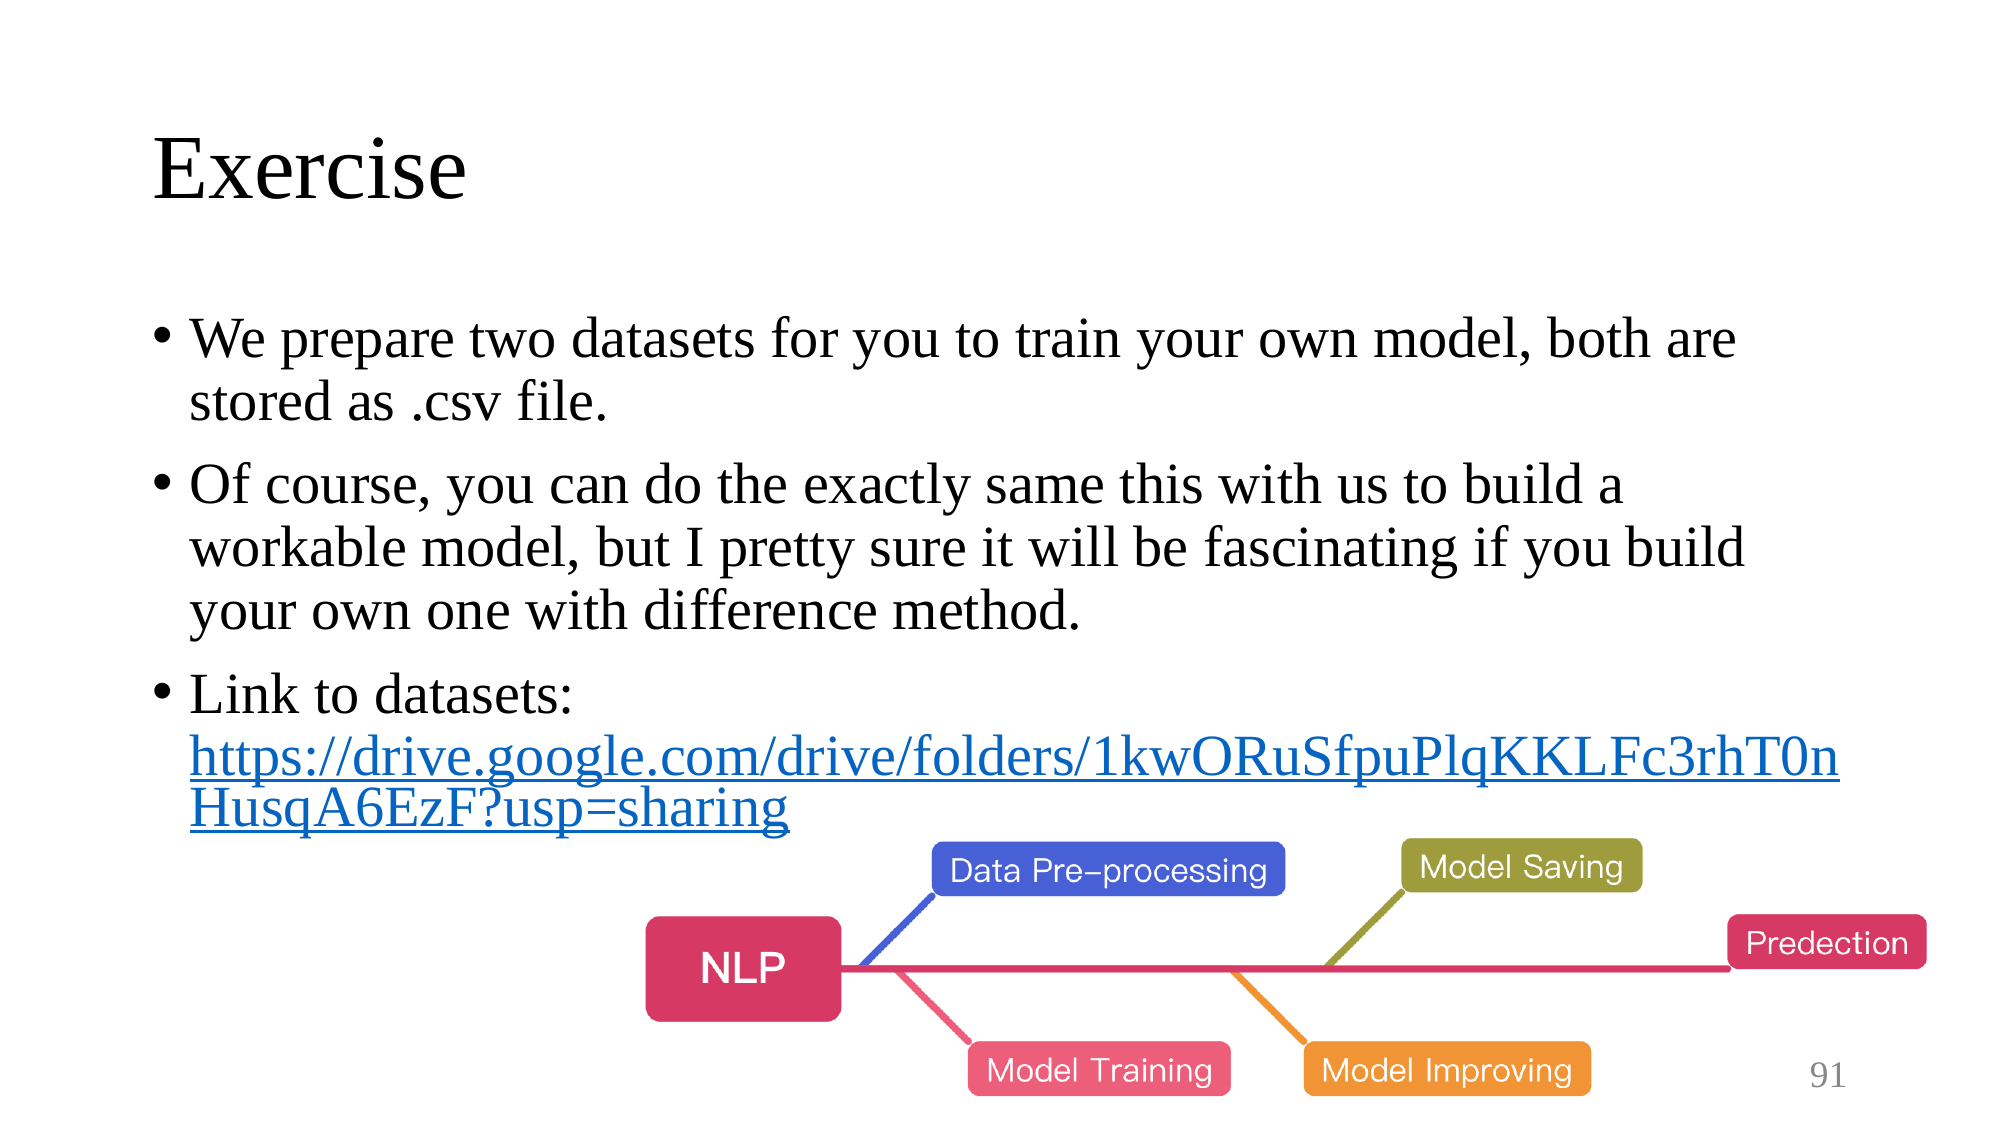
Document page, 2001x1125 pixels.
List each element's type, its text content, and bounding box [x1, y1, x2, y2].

picture [635, 820, 1968, 1103]
title Exercise [137, 59, 1863, 278]
list We prepare two datasets for you to train your own model, both are stored as .csv file. Of course, you can do the exactly same this with us to build a workable model, but I pretty sure it will be fascinating if you build your own one with difference method. Link to datasets: https://drive.google.com/drive/folders/1kwORuSfpuPlqKKLFc3rhT0nHusqA6EzF?usp=sharing [137, 299, 1863, 1014]
